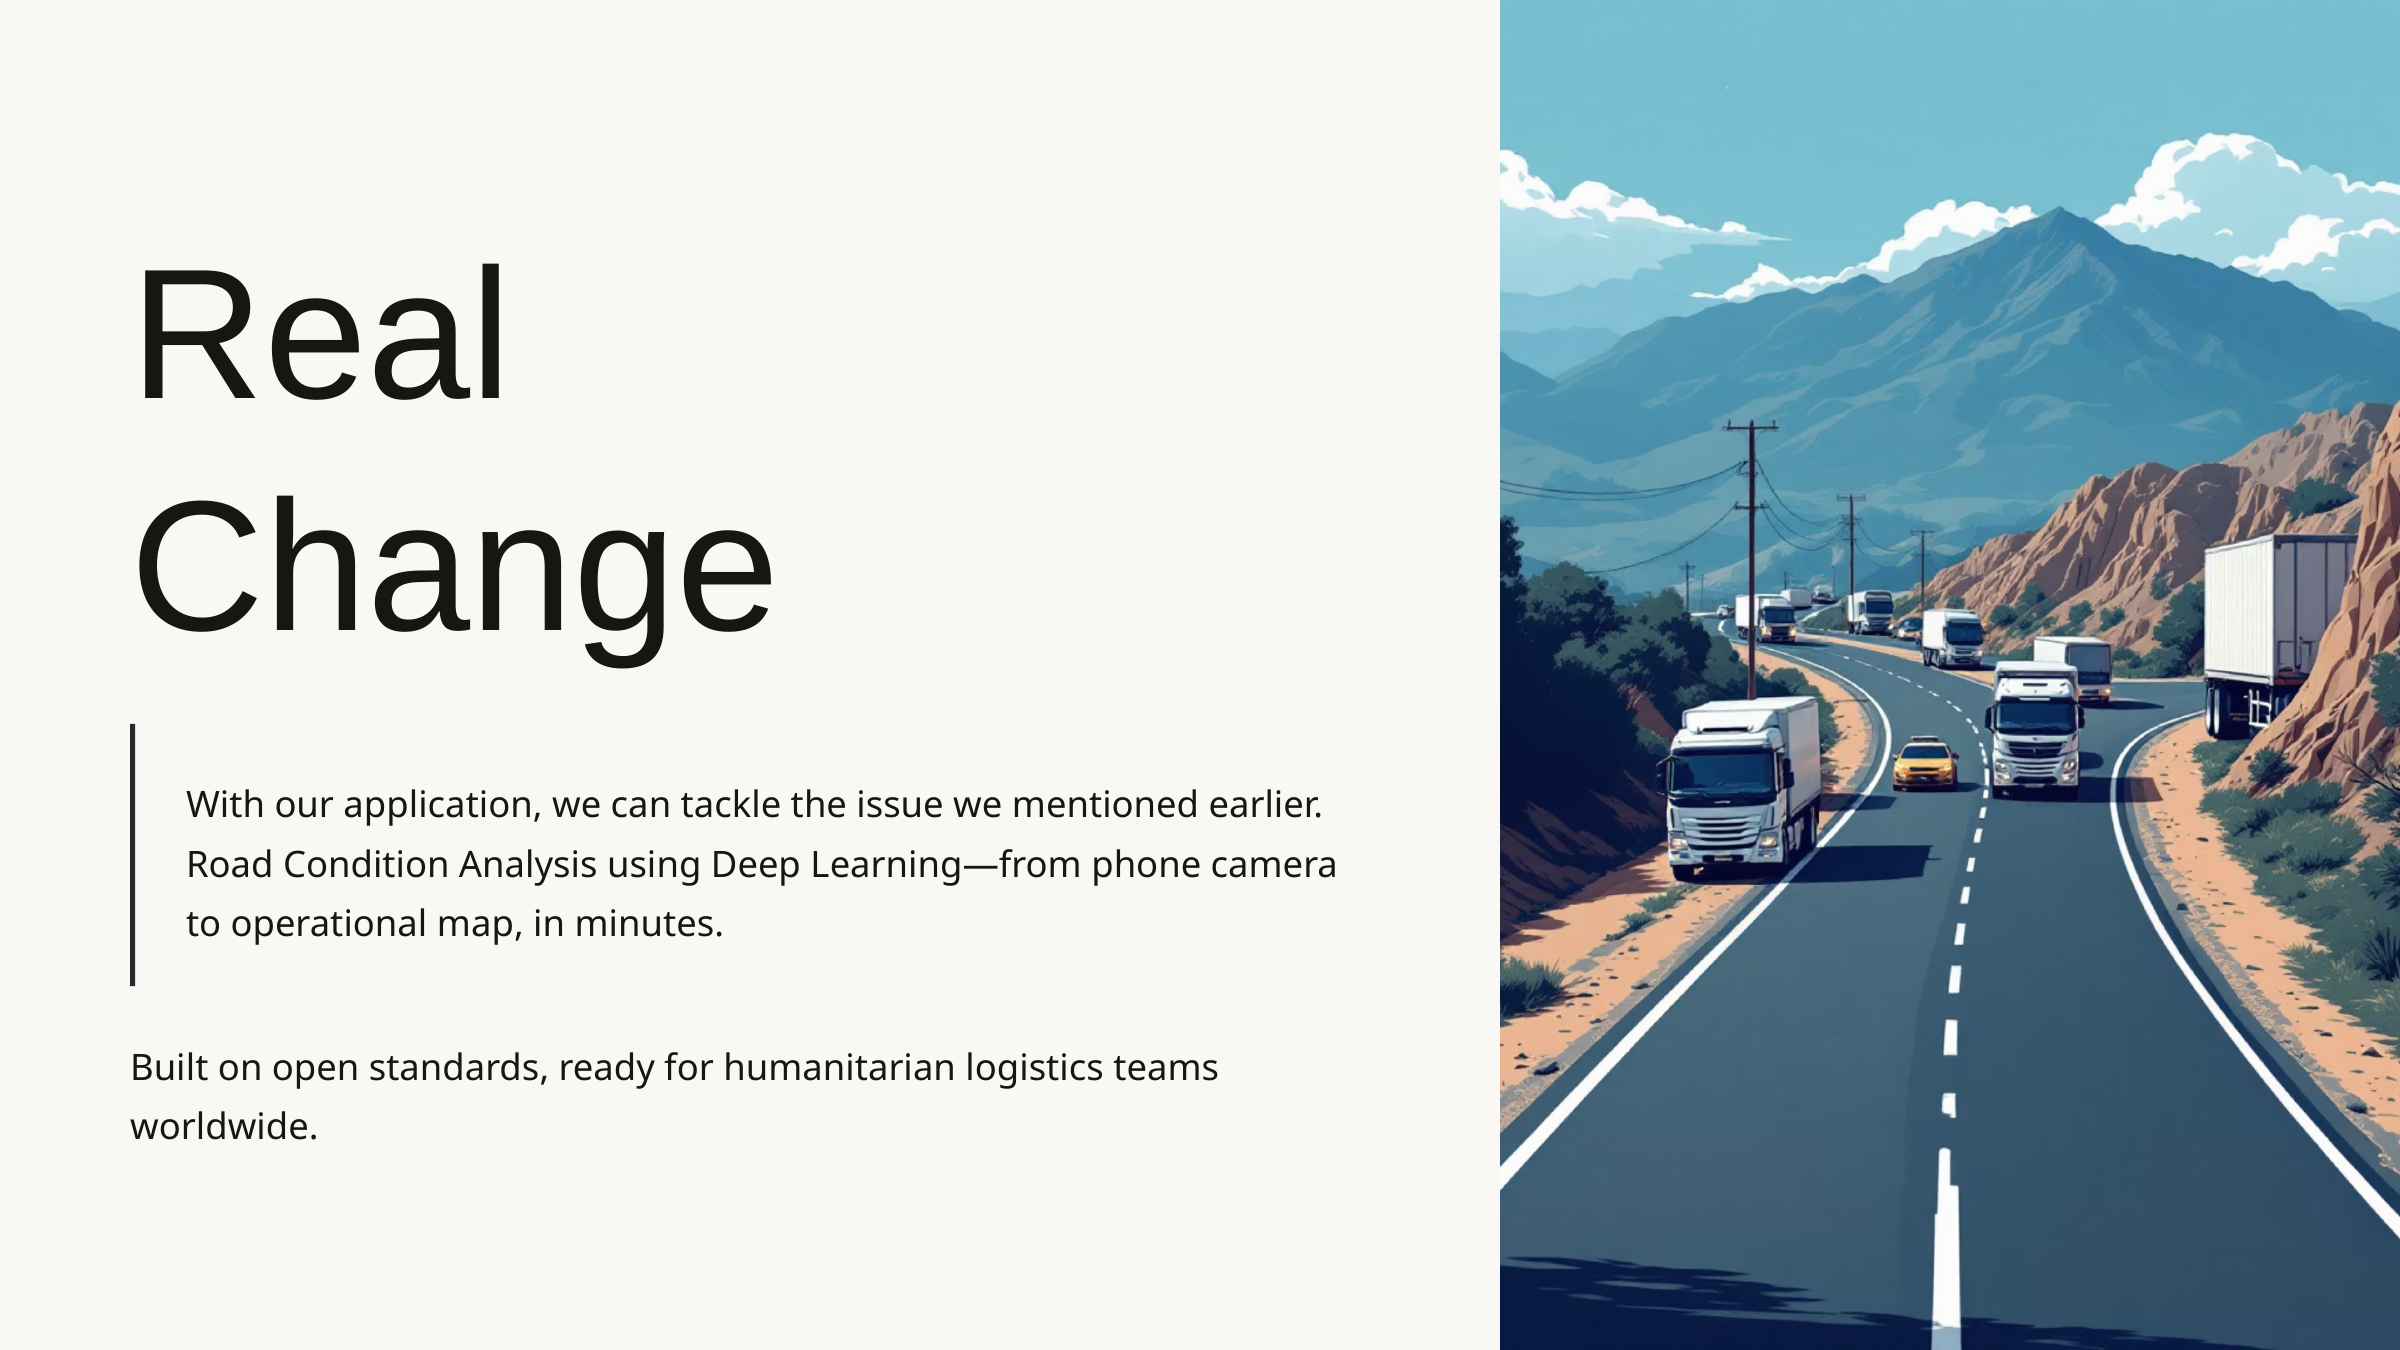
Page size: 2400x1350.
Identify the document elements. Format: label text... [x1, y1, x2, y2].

picture [1499, 0, 2400, 1350]
text_box Real Change [130, 202, 1370, 668]
text_box Built on open standards, ready for humanitarian logistics teams worldwide. [130, 1027, 1370, 1147]
text_box With our application, we can tackle the issue we mentioned earlier. Road Condition Analysis using Deep Learning—from phone camera to operational map, in minutes. [186, 765, 1370, 945]
text_box [130, 723, 136, 987]
